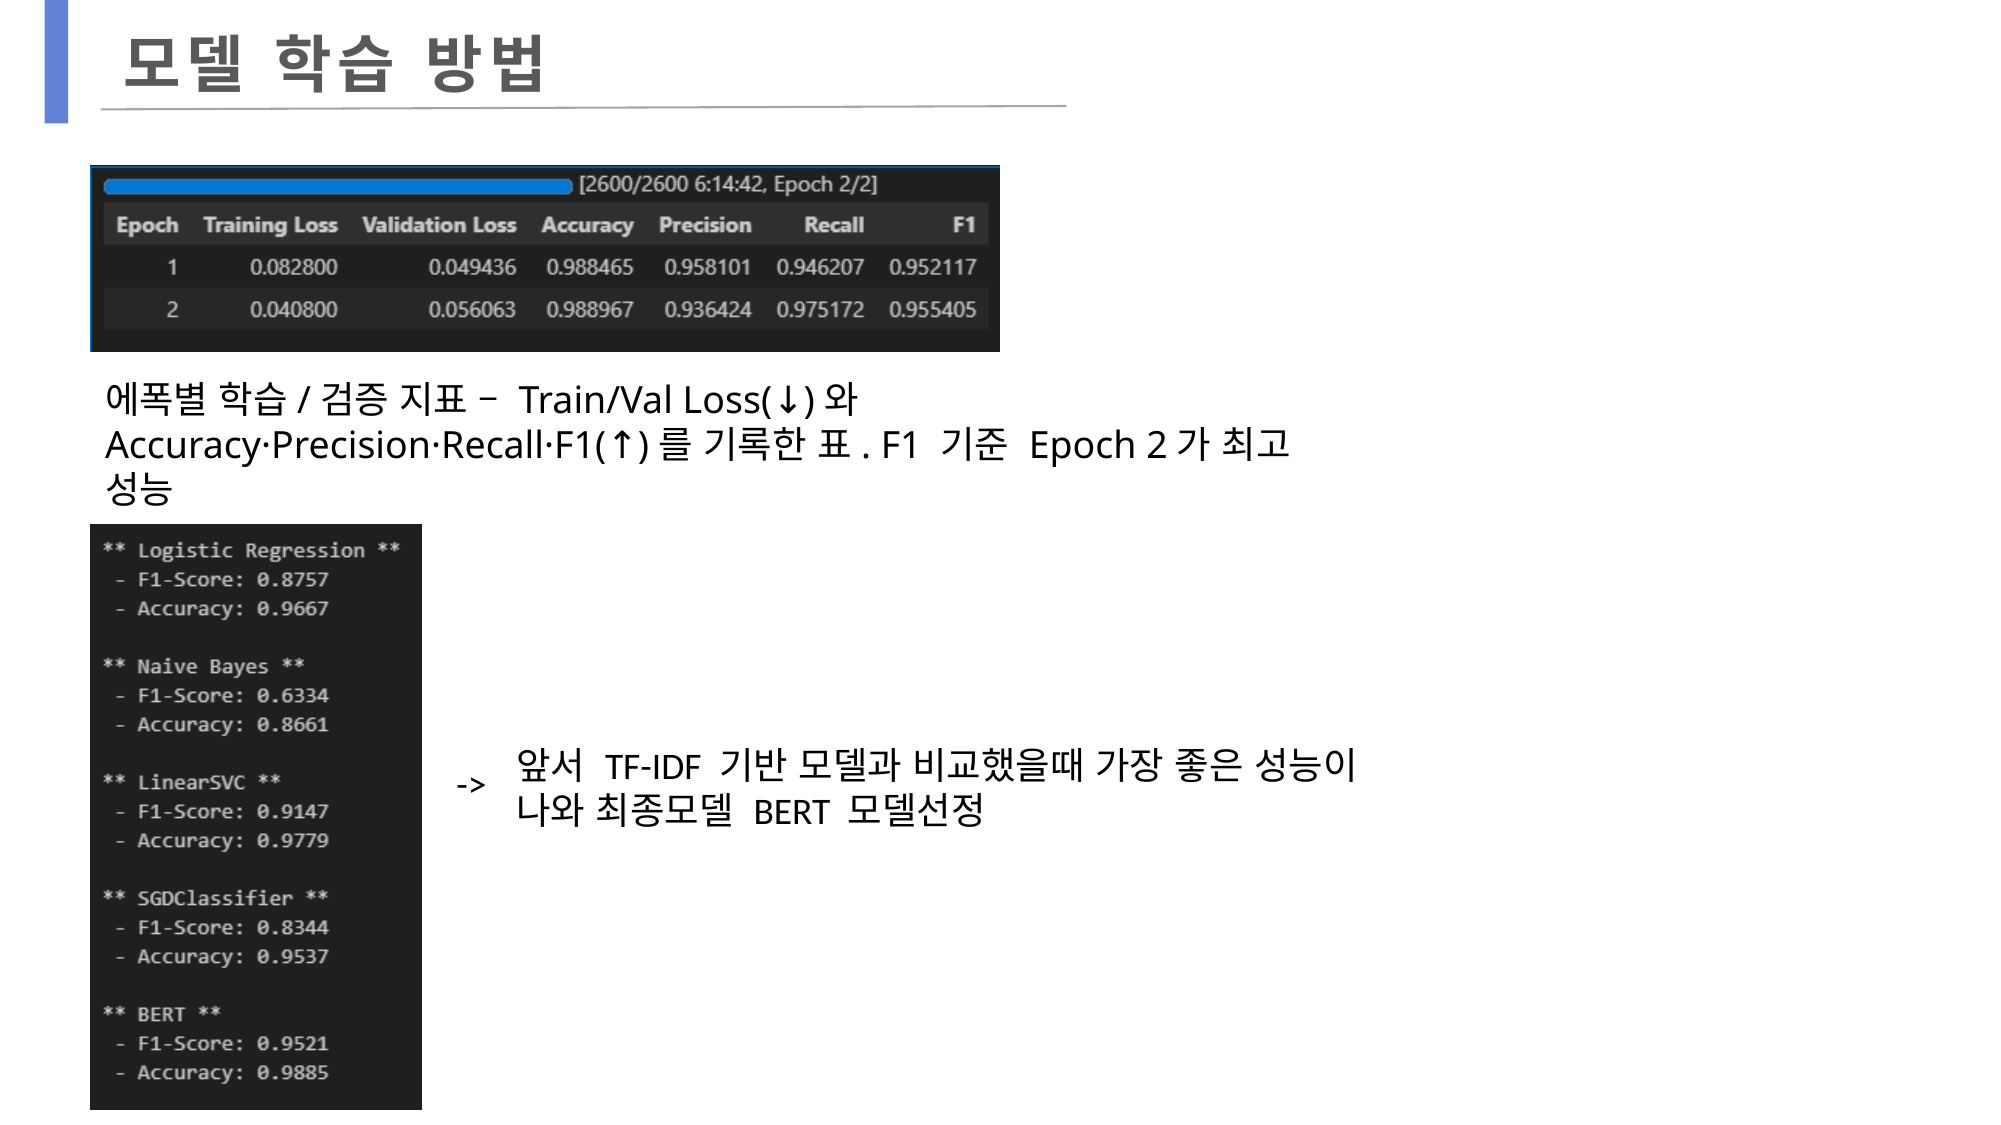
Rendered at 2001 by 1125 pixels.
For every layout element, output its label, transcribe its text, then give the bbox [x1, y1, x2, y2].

text_box 모델 학습 방법 [108, 17, 755, 103]
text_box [100, 105, 1067, 110]
text_box 앞서 TF-IDF 기반 모델과 비교했을때 가장 좋은 성능이 나와 최종모델 BERT 모델선정 [501, 734, 1451, 930]
picture [89, 164, 1001, 352]
text_box 에폭별 학습/검증 지표 – Train/Val Loss(↓)와 Accuracy·Precision·Recall·F1(↑)를 기록한 표. F1 기준 Epoch 2가 최고 성능 [90, 368, 1327, 519]
picture [89, 523, 423, 1110]
text_box [43, 0, 70, 125]
text_box -> [441, 752, 501, 813]
